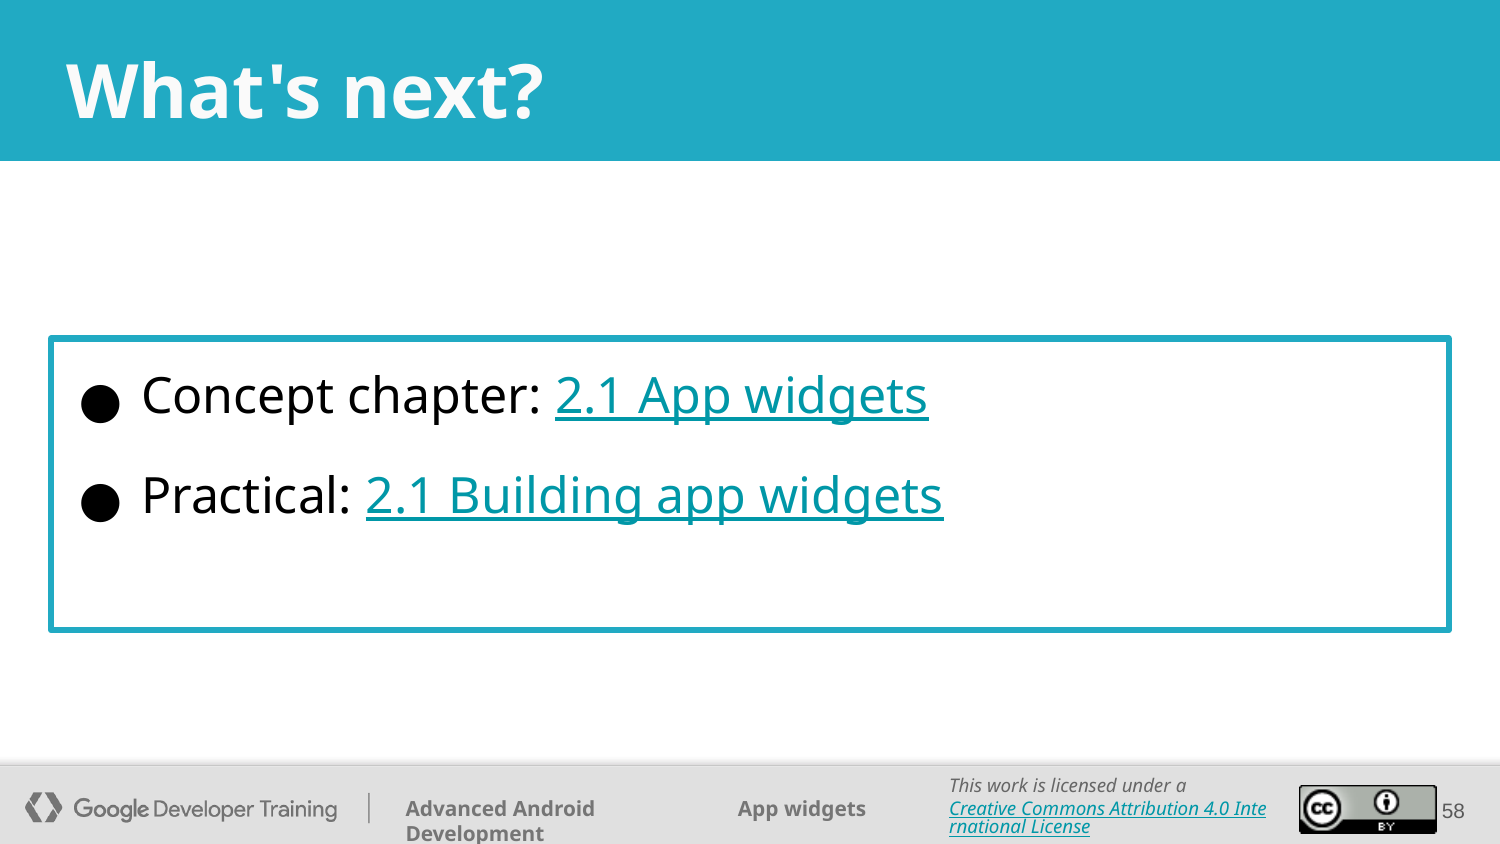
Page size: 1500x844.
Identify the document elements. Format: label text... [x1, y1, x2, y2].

slide_number ‹#› [1389, 777, 1480, 842]
text_box Concept chapter: 2.1 App widgets Practical: 2.1 Building app widgets [51, 338, 1449, 631]
title What's next? [51, 28, 1449, 122]
picture [0, 161, 1500, 844]
